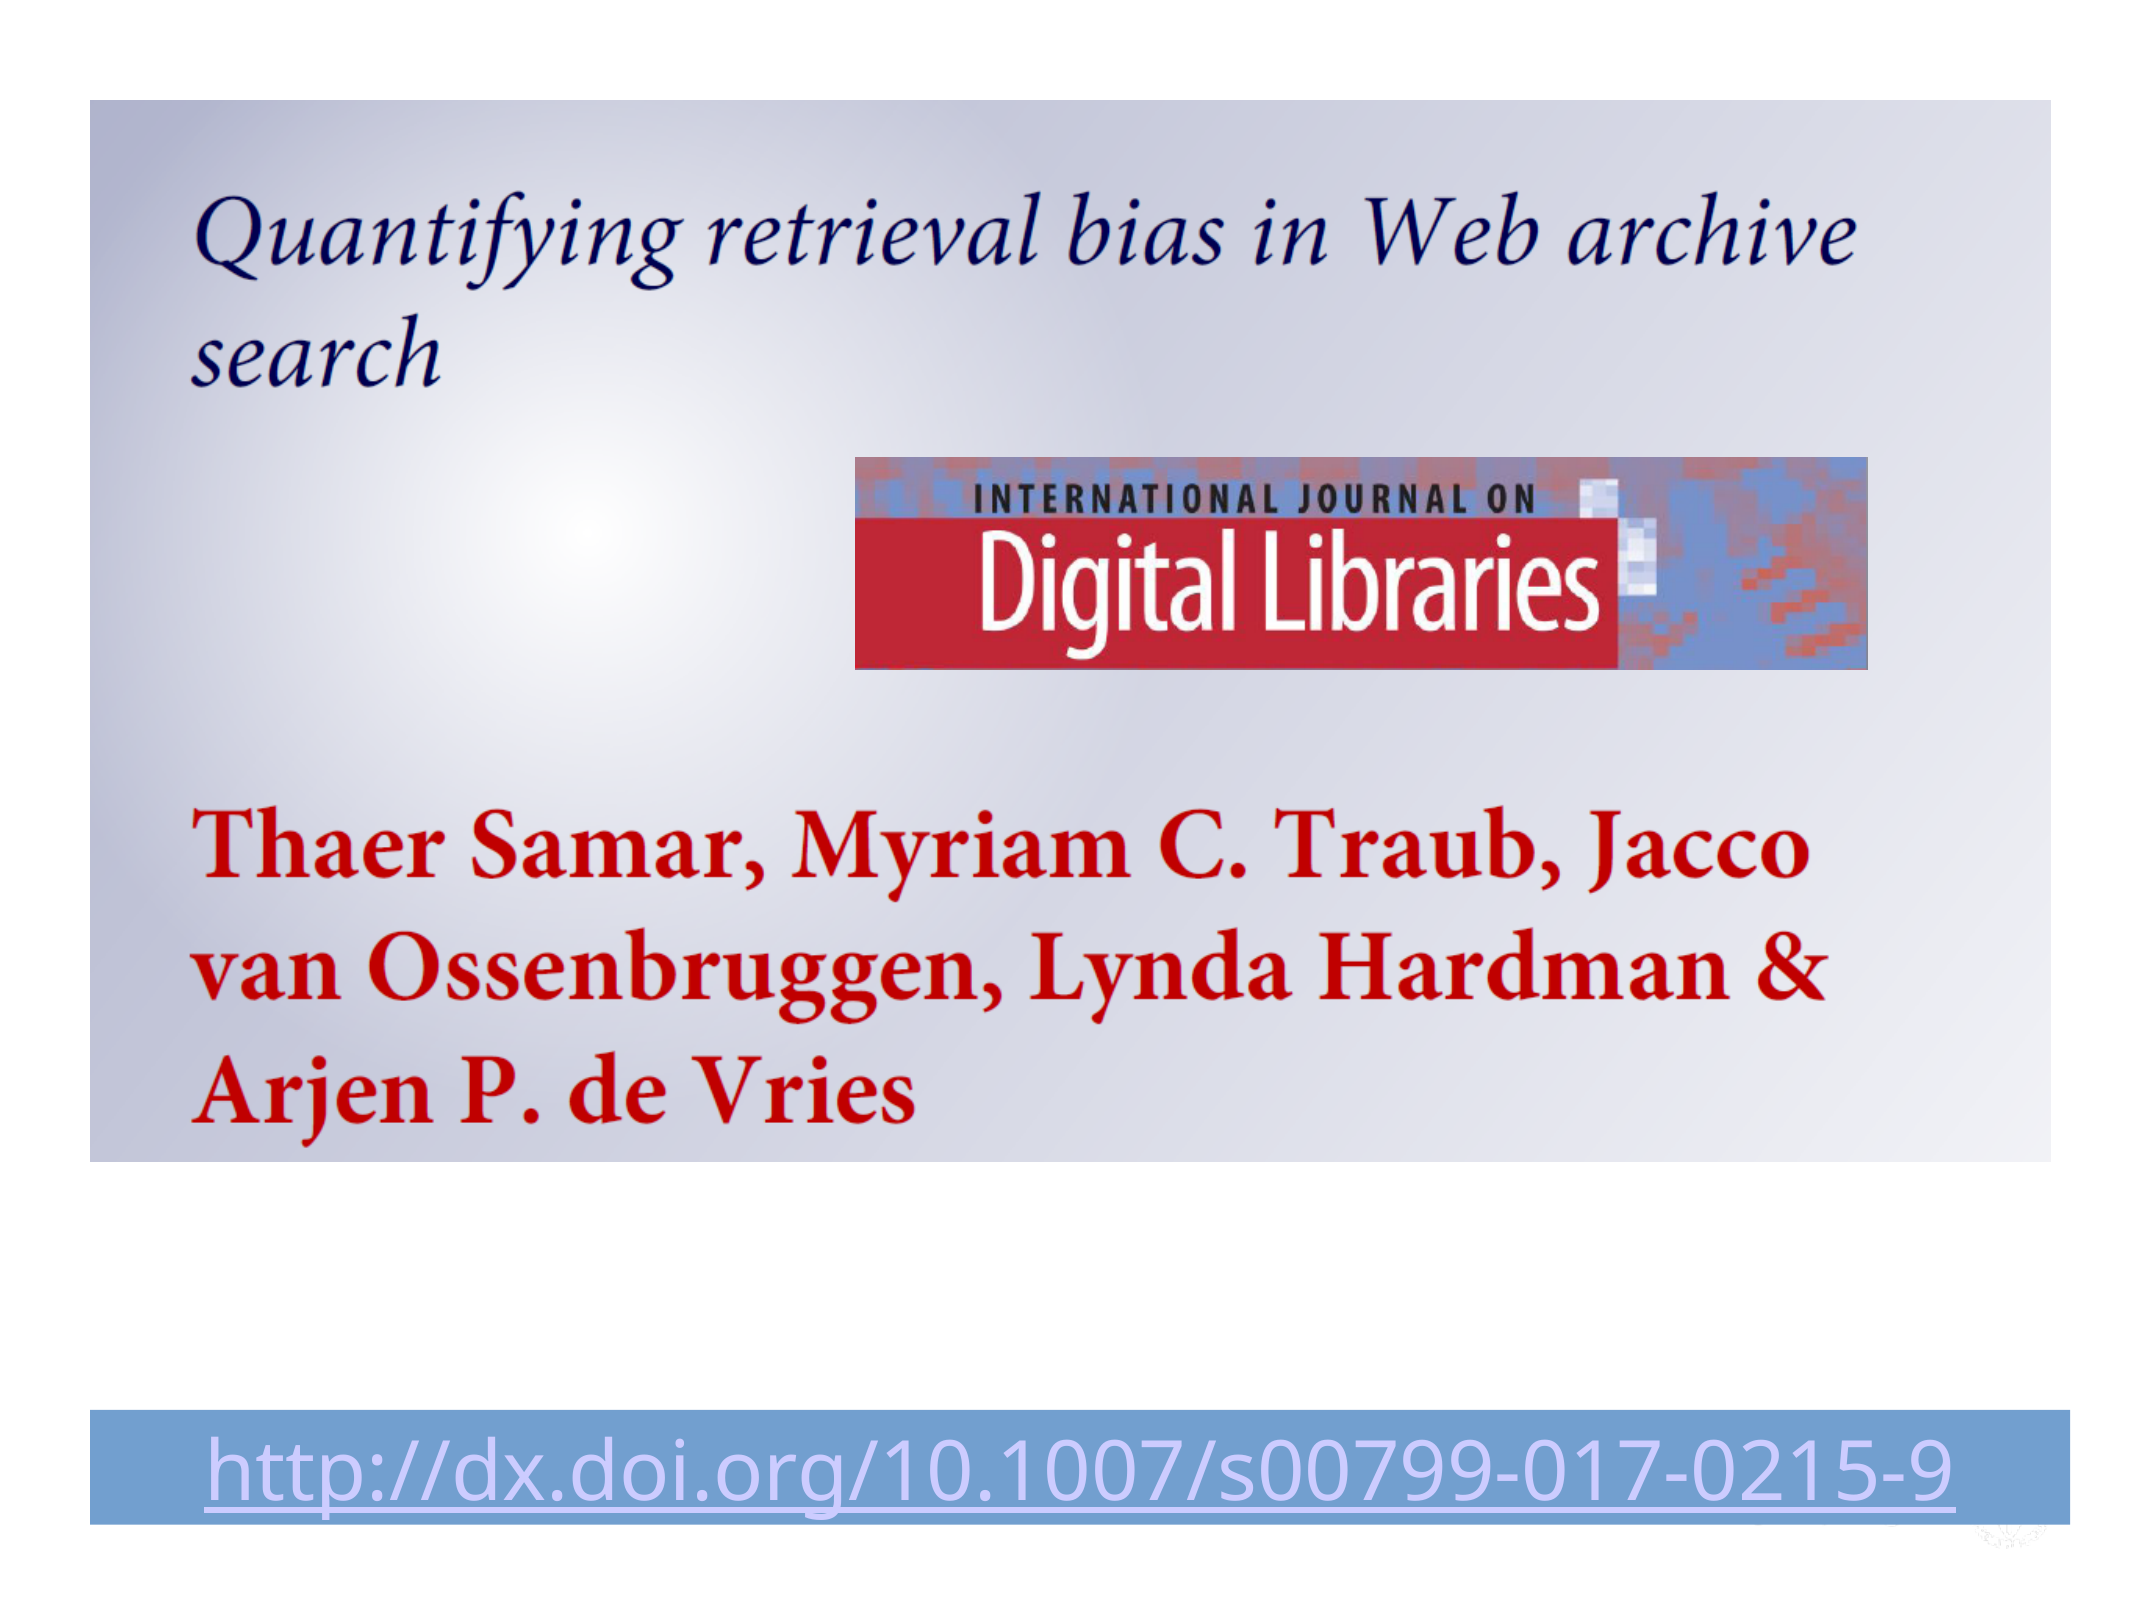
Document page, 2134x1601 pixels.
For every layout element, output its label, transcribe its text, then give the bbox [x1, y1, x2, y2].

picture [0, 0, 2134, 1390]
picture [0, 1395, 2134, 1601]
text_box http://dx.doi.org/10.1007/s00799-017-0215-9 [90, 1409, 2071, 1525]
